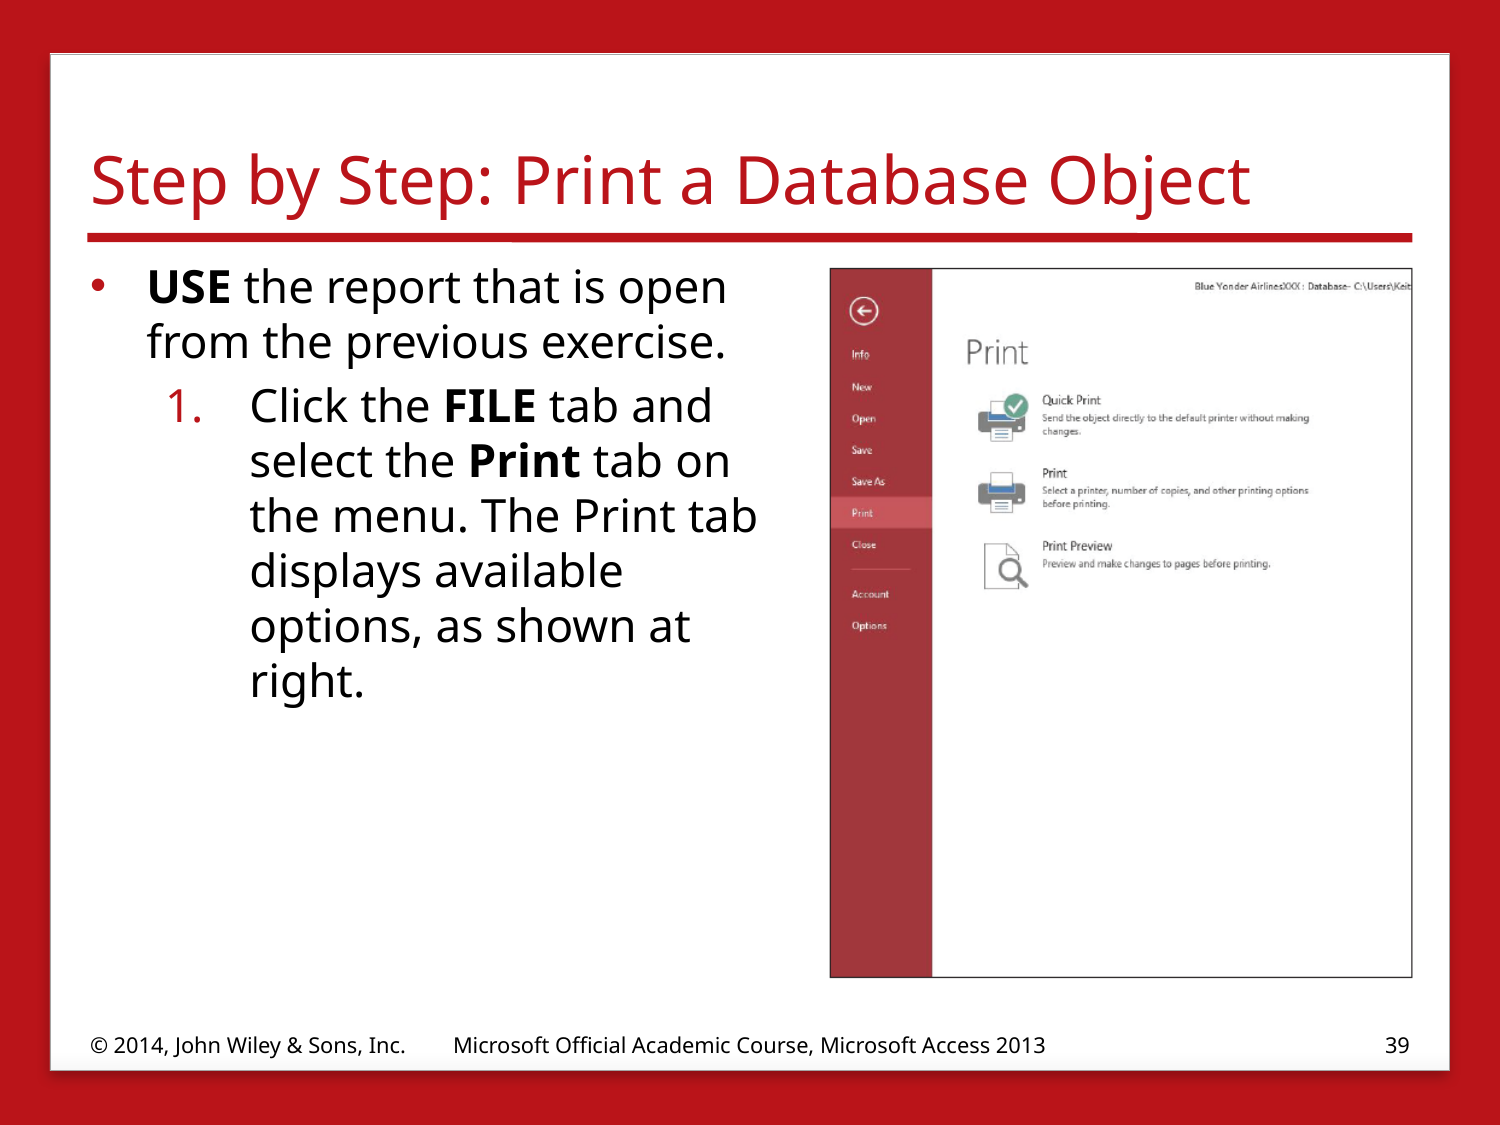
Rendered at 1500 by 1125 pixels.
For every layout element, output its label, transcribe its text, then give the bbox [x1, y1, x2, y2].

footer Microsoft Official Academic Course, Microsoft Access 2013 [431, 1024, 1069, 1103]
list USE the report that is open from the previous exercise. Click the FILE tab and select the Print tab on the menu. The Print tab displays available options, as shown at right. [75, 249, 813, 1063]
slide_number 39 [1074, 1024, 1426, 1103]
picture [824, 262, 1422, 989]
title Step by Step: Print a Database Object [74, 74, 1426, 226]
slide_number © 2014, John Wiley & Sons, Inc. [74, 1024, 426, 1103]
